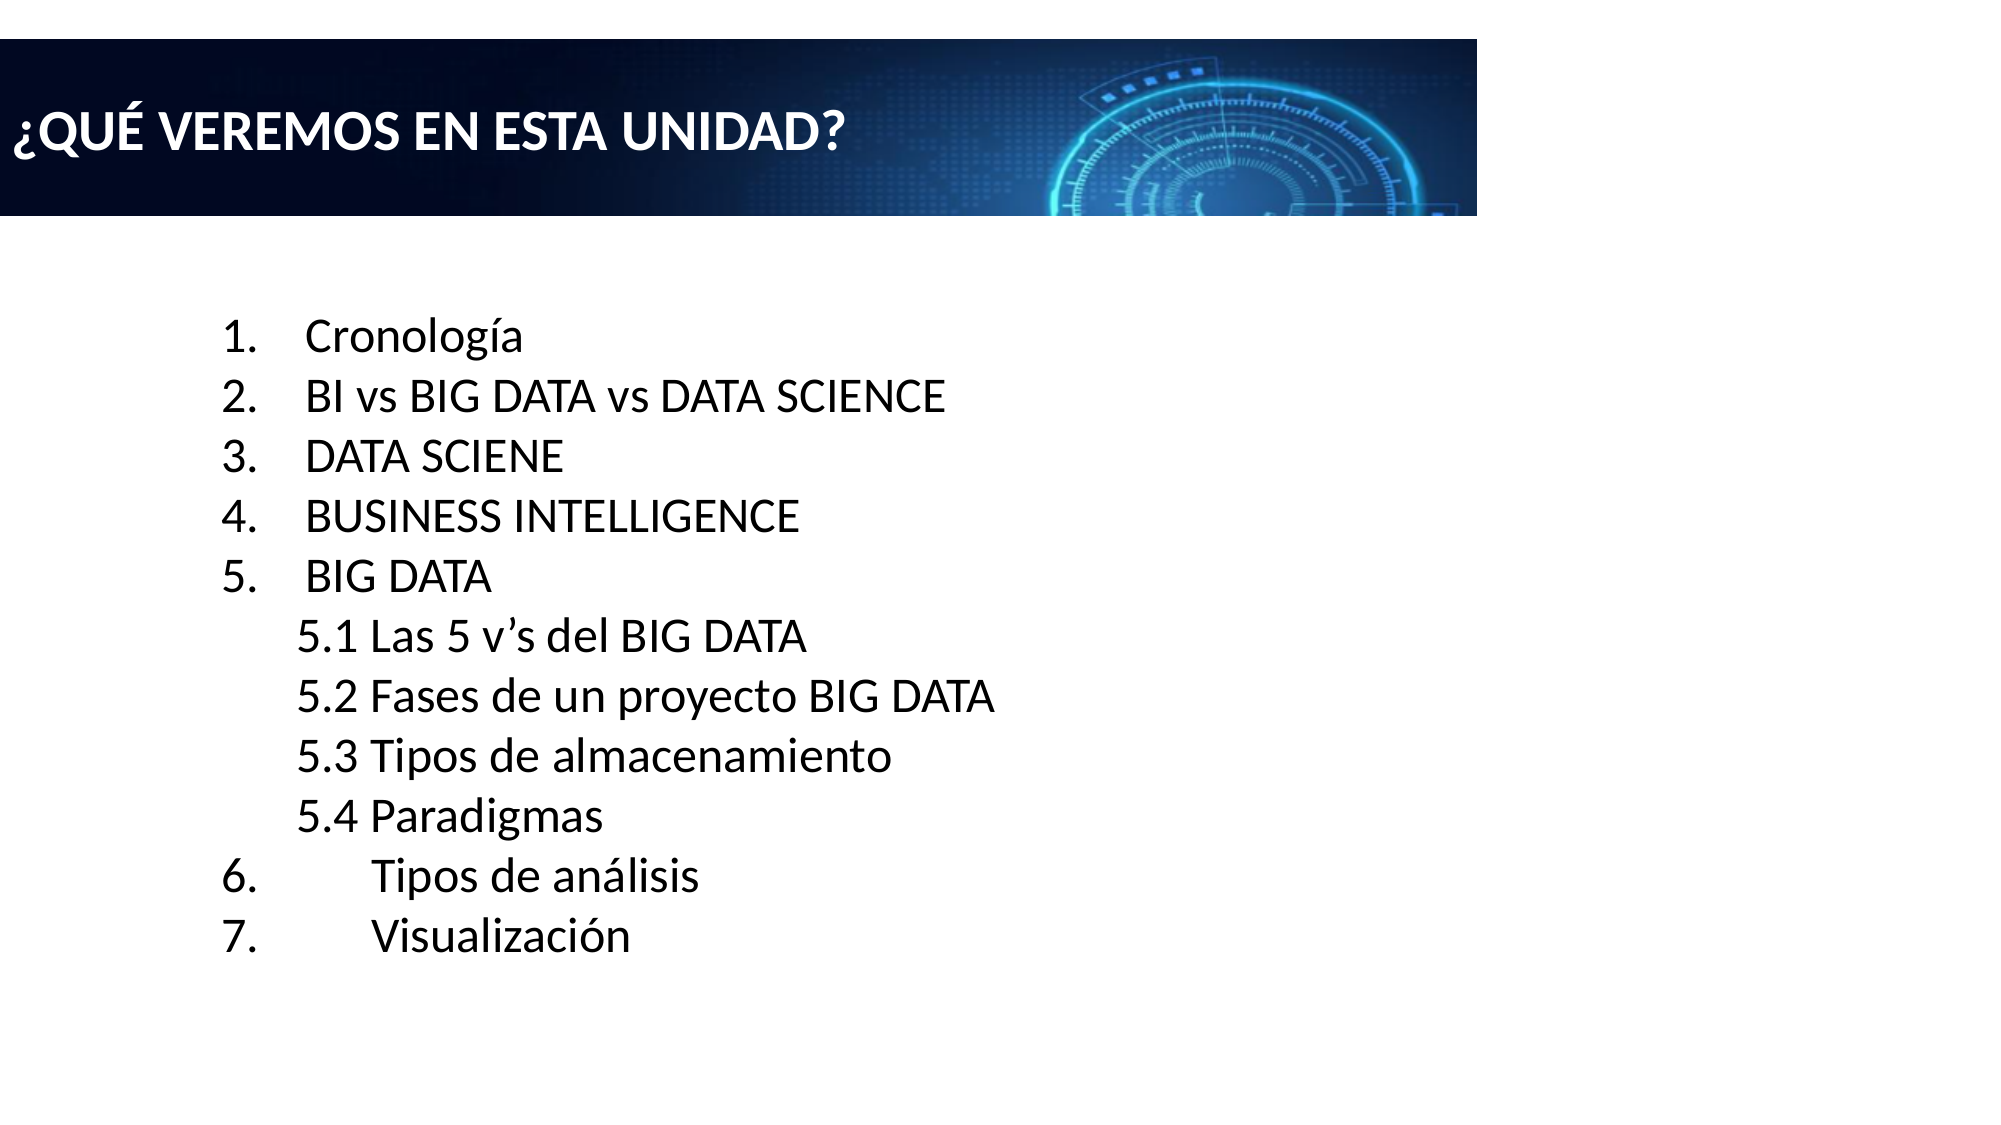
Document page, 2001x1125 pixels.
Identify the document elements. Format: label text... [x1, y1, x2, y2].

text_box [0, 39, 1477, 216]
text_box Cronología BI vs BIG DATA vs DATA SCIENCE DATA SCIENE BUSINESS INTELLIGENCE BIG DATA 5.1 Las 5 v’s del BIG DATA 5.2 Fases de un proyecto BIG DATA 5.3 Tipos de almacenamiento 5.4 Paradigmas 6. Tipos de análisis 7. Visualización [131, 294, 1011, 1110]
